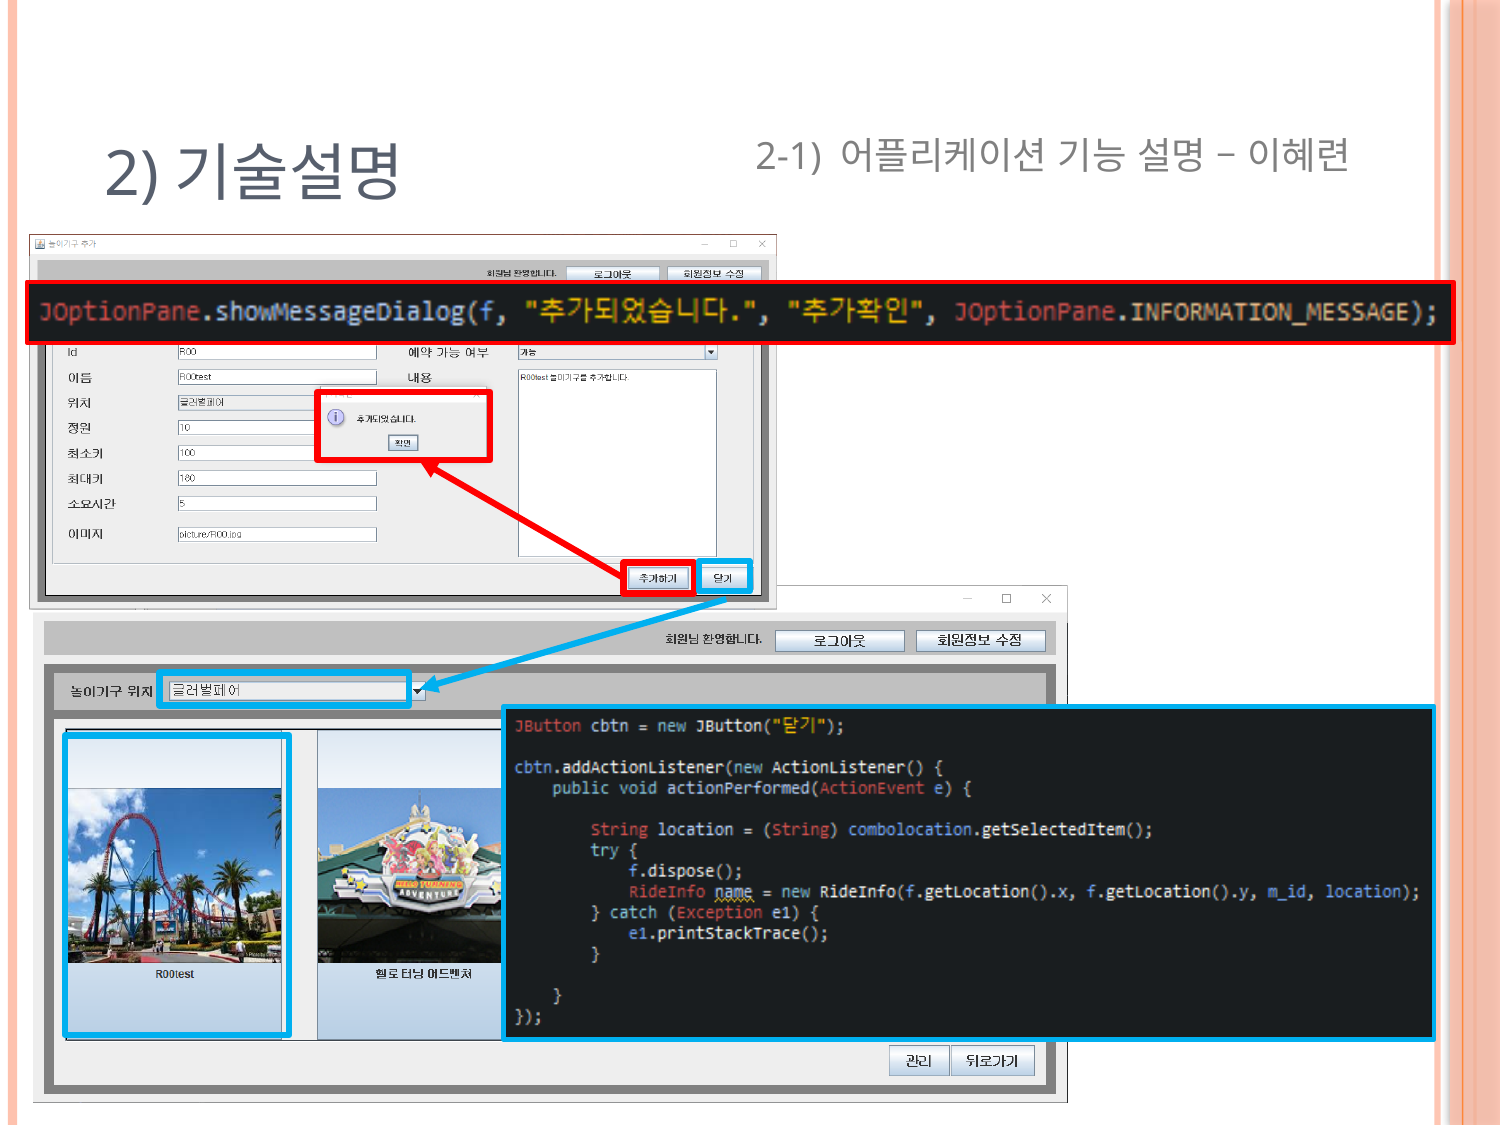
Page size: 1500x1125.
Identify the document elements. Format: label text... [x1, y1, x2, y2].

title 2)기술설명 [90, 27, 1316, 215]
picture [507, 710, 1431, 1036]
text_box 2-1) 어플리케이션 기능 설명 – 이혜련 [740, 124, 1367, 185]
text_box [418, 459, 624, 579]
picture [28, 234, 1452, 1104]
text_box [418, 598, 727, 690]
